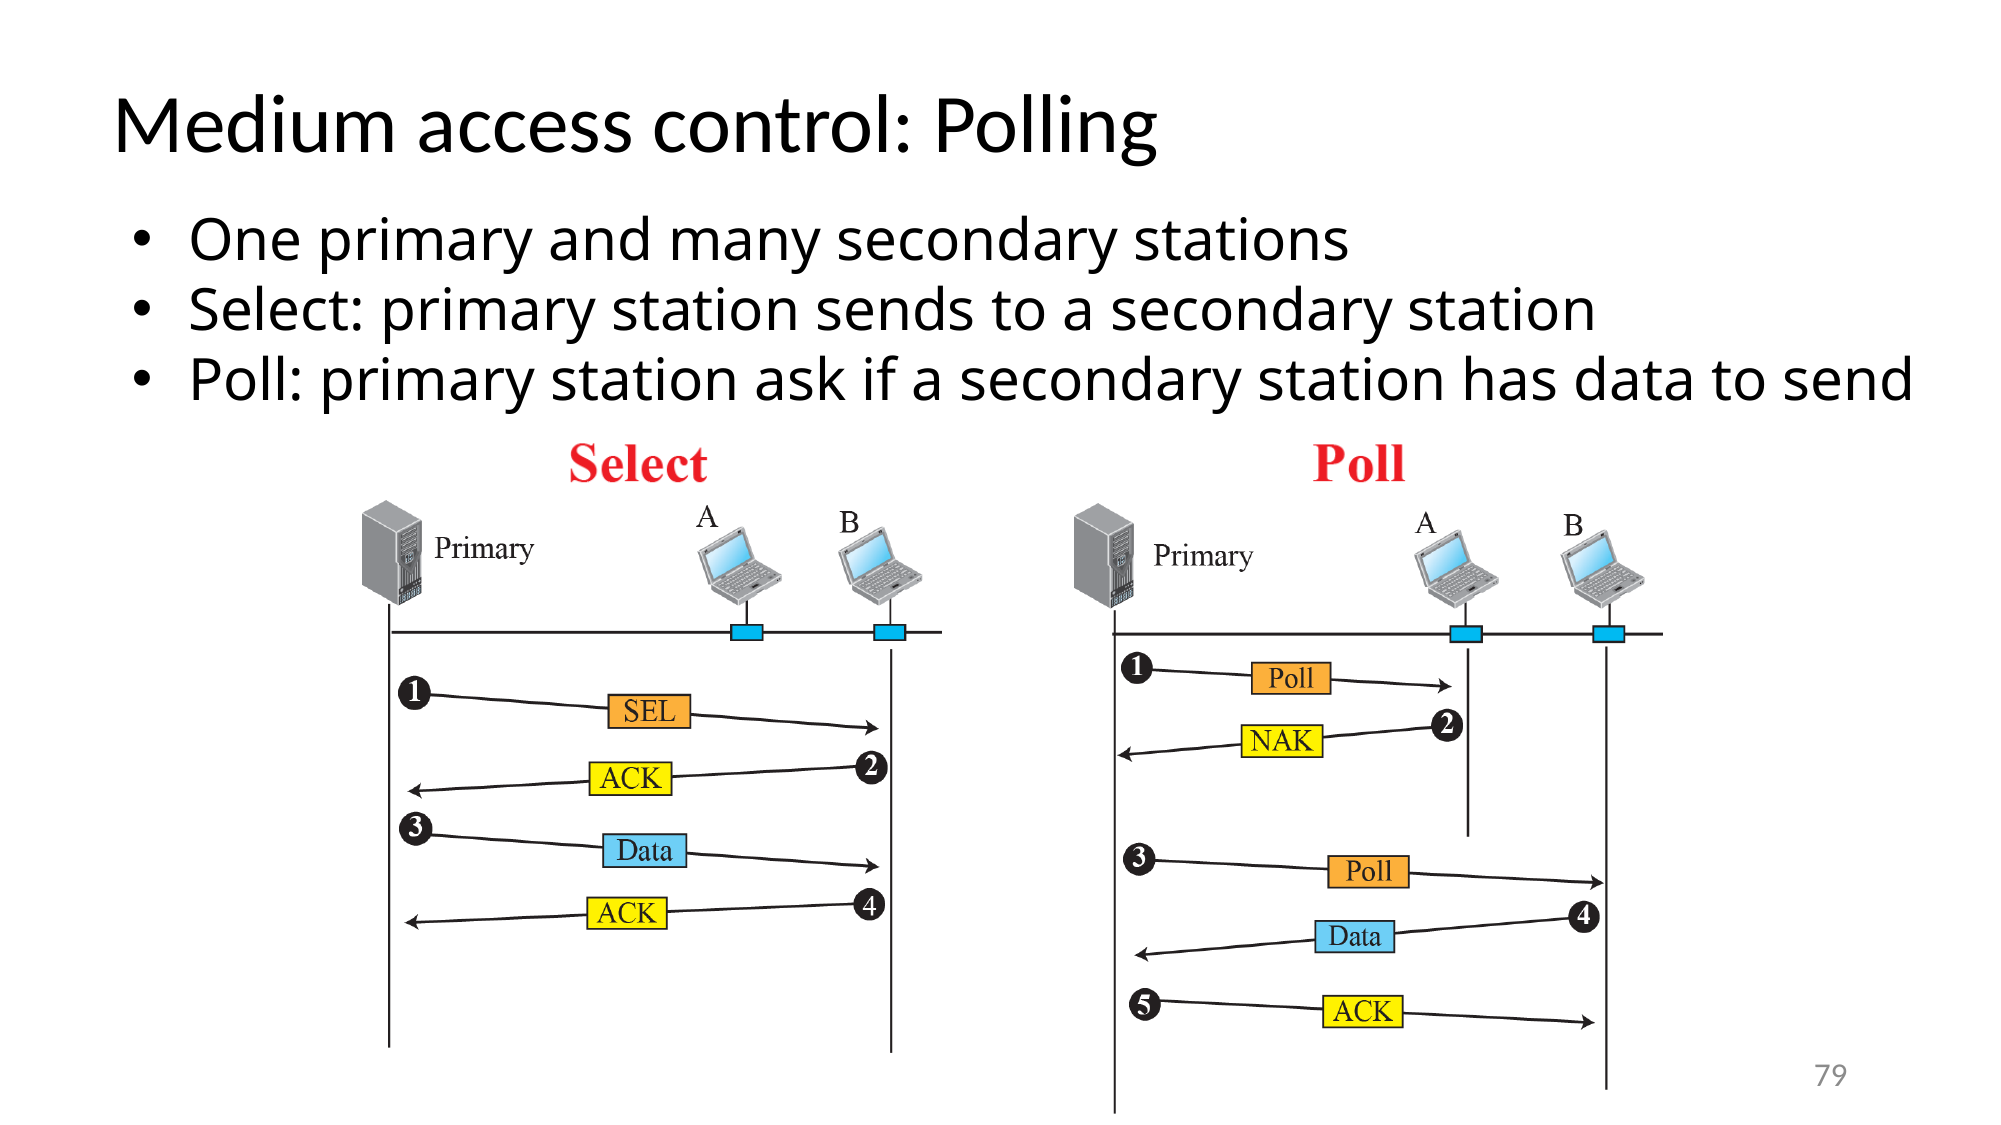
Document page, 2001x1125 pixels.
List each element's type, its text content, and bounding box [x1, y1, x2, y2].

picture [1312, 435, 1406, 499]
slide_number 79 [1663, 1042, 1863, 1103]
picture [1074, 503, 1663, 1114]
picture [362, 500, 942, 1053]
picture [568, 435, 709, 499]
text_box One primary and many secondary stations Select: primary station sends to a secondary station Poll: primary station ask if a secondary station has data to send [117, 194, 2000, 480]
text_box Medium access control: Polling [98, 61, 1902, 176]
